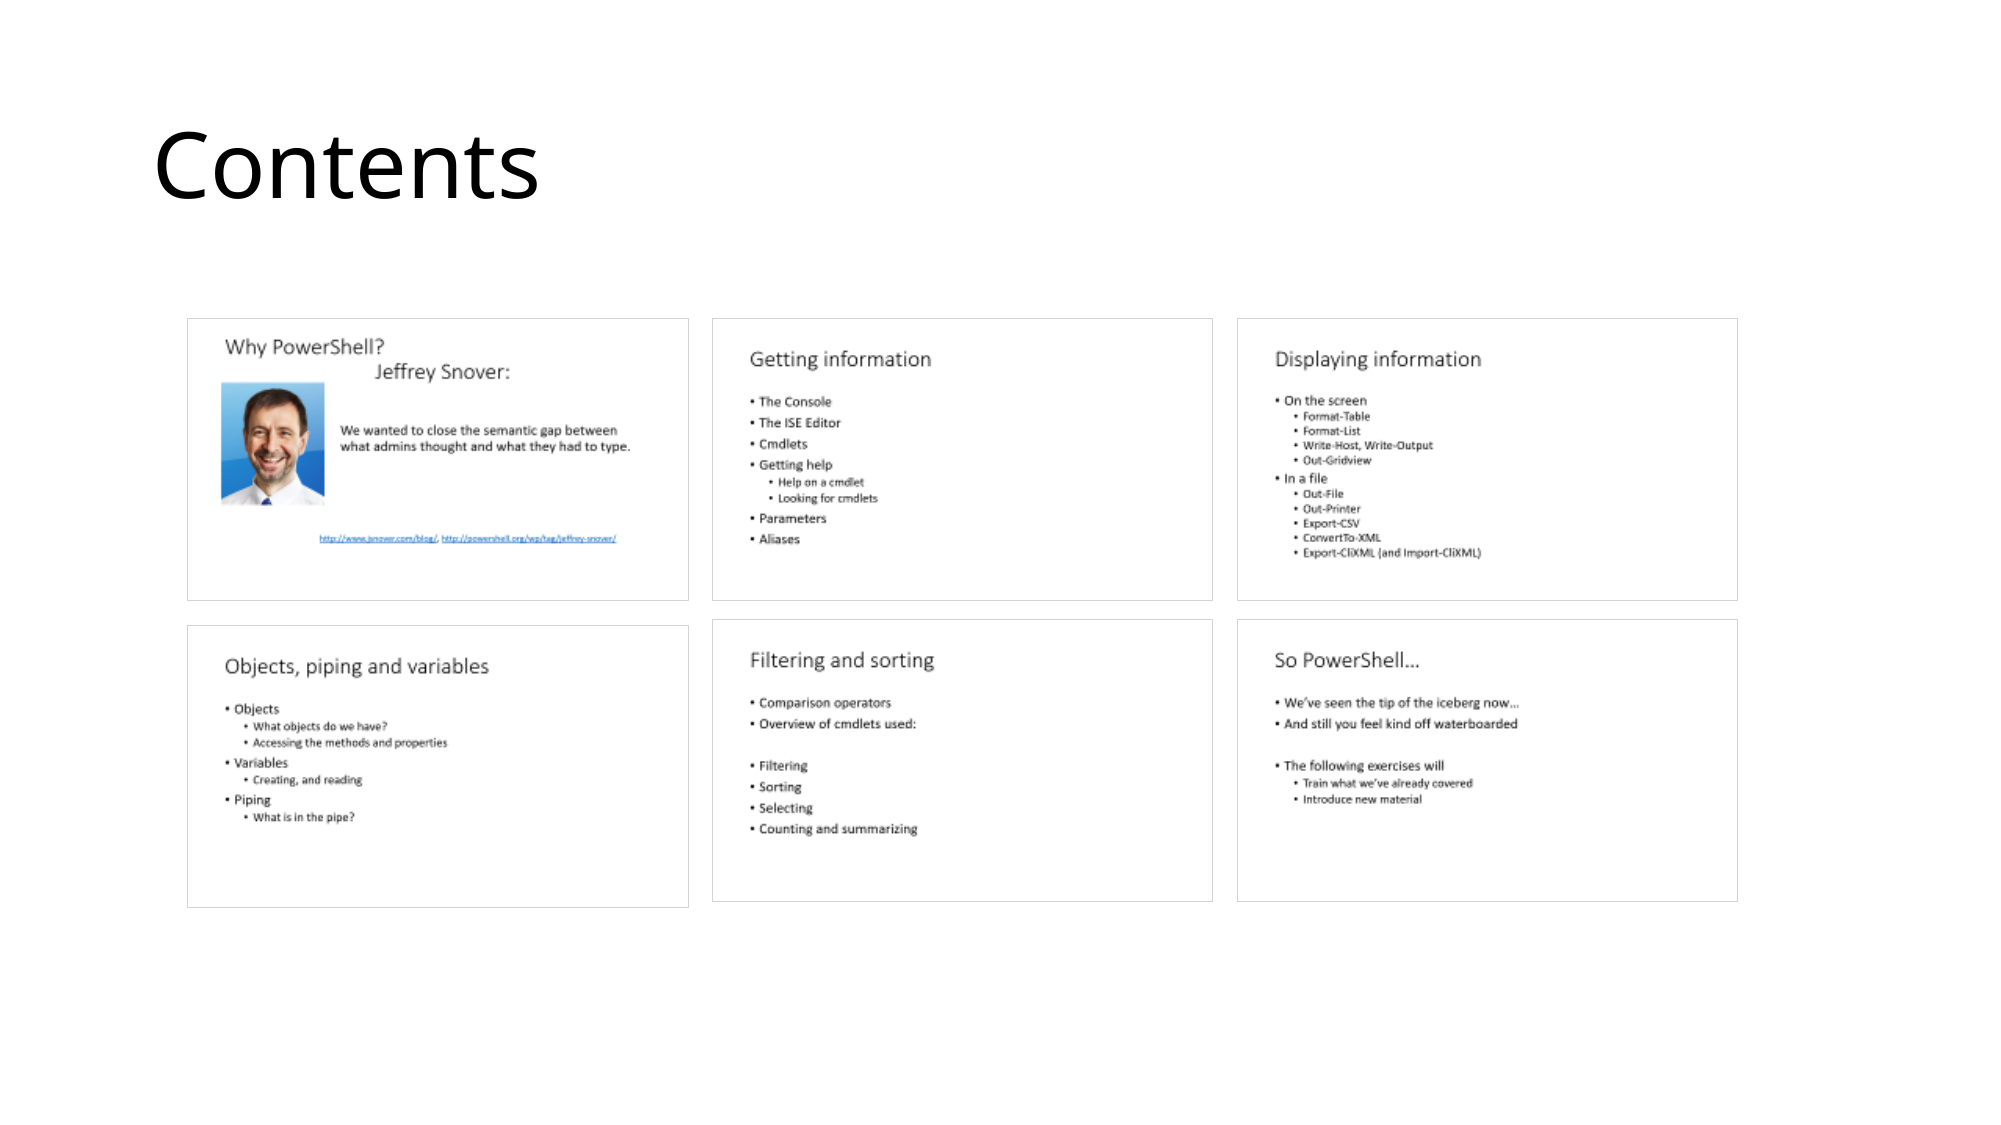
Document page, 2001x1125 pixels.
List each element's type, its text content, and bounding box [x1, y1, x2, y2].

picture [188, 626, 688, 907]
title Contents [137, 59, 1863, 278]
picture [713, 620, 1212, 901]
picture [713, 319, 1212, 600]
picture [188, 319, 688, 600]
picture [1238, 620, 1737, 901]
picture [1238, 319, 1737, 600]
